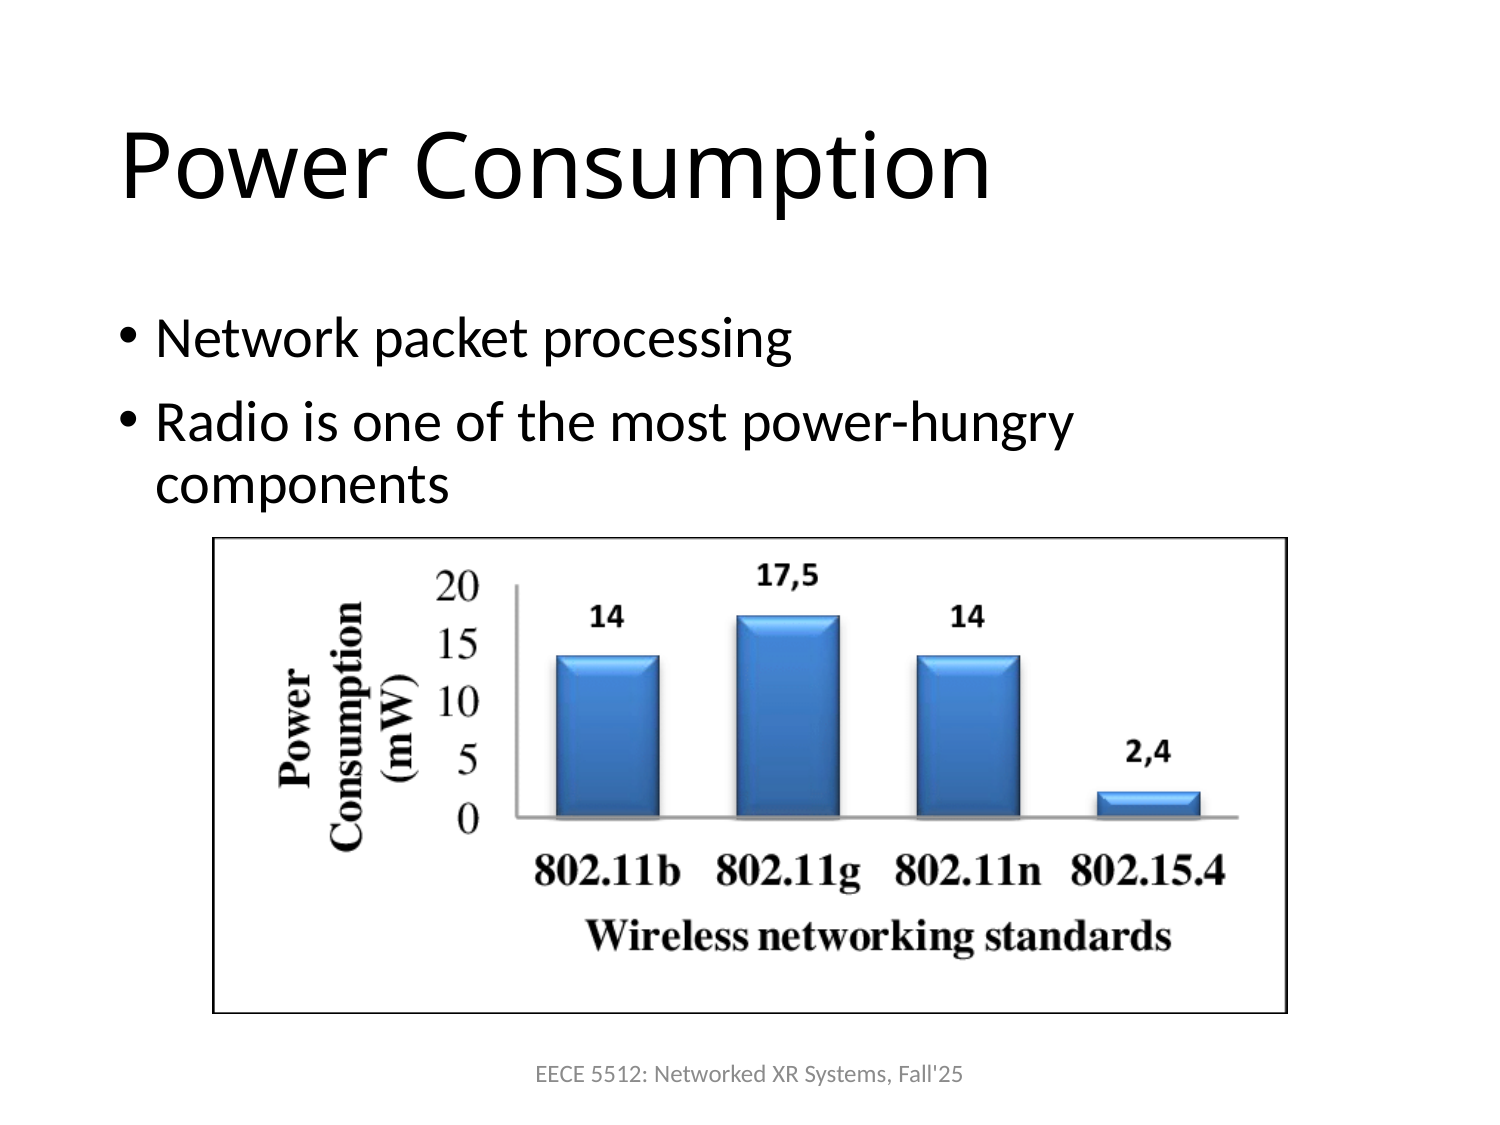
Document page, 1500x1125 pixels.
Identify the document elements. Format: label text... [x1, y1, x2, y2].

list Network packet processing Radio is one of the most power-hungry components [103, 299, 1397, 1014]
title Power Consumption [103, 59, 1397, 278]
footer EECE 5512: Networked XR Systems, Fall'25 [496, 1042, 1004, 1103]
picture [212, 537, 1288, 1014]
